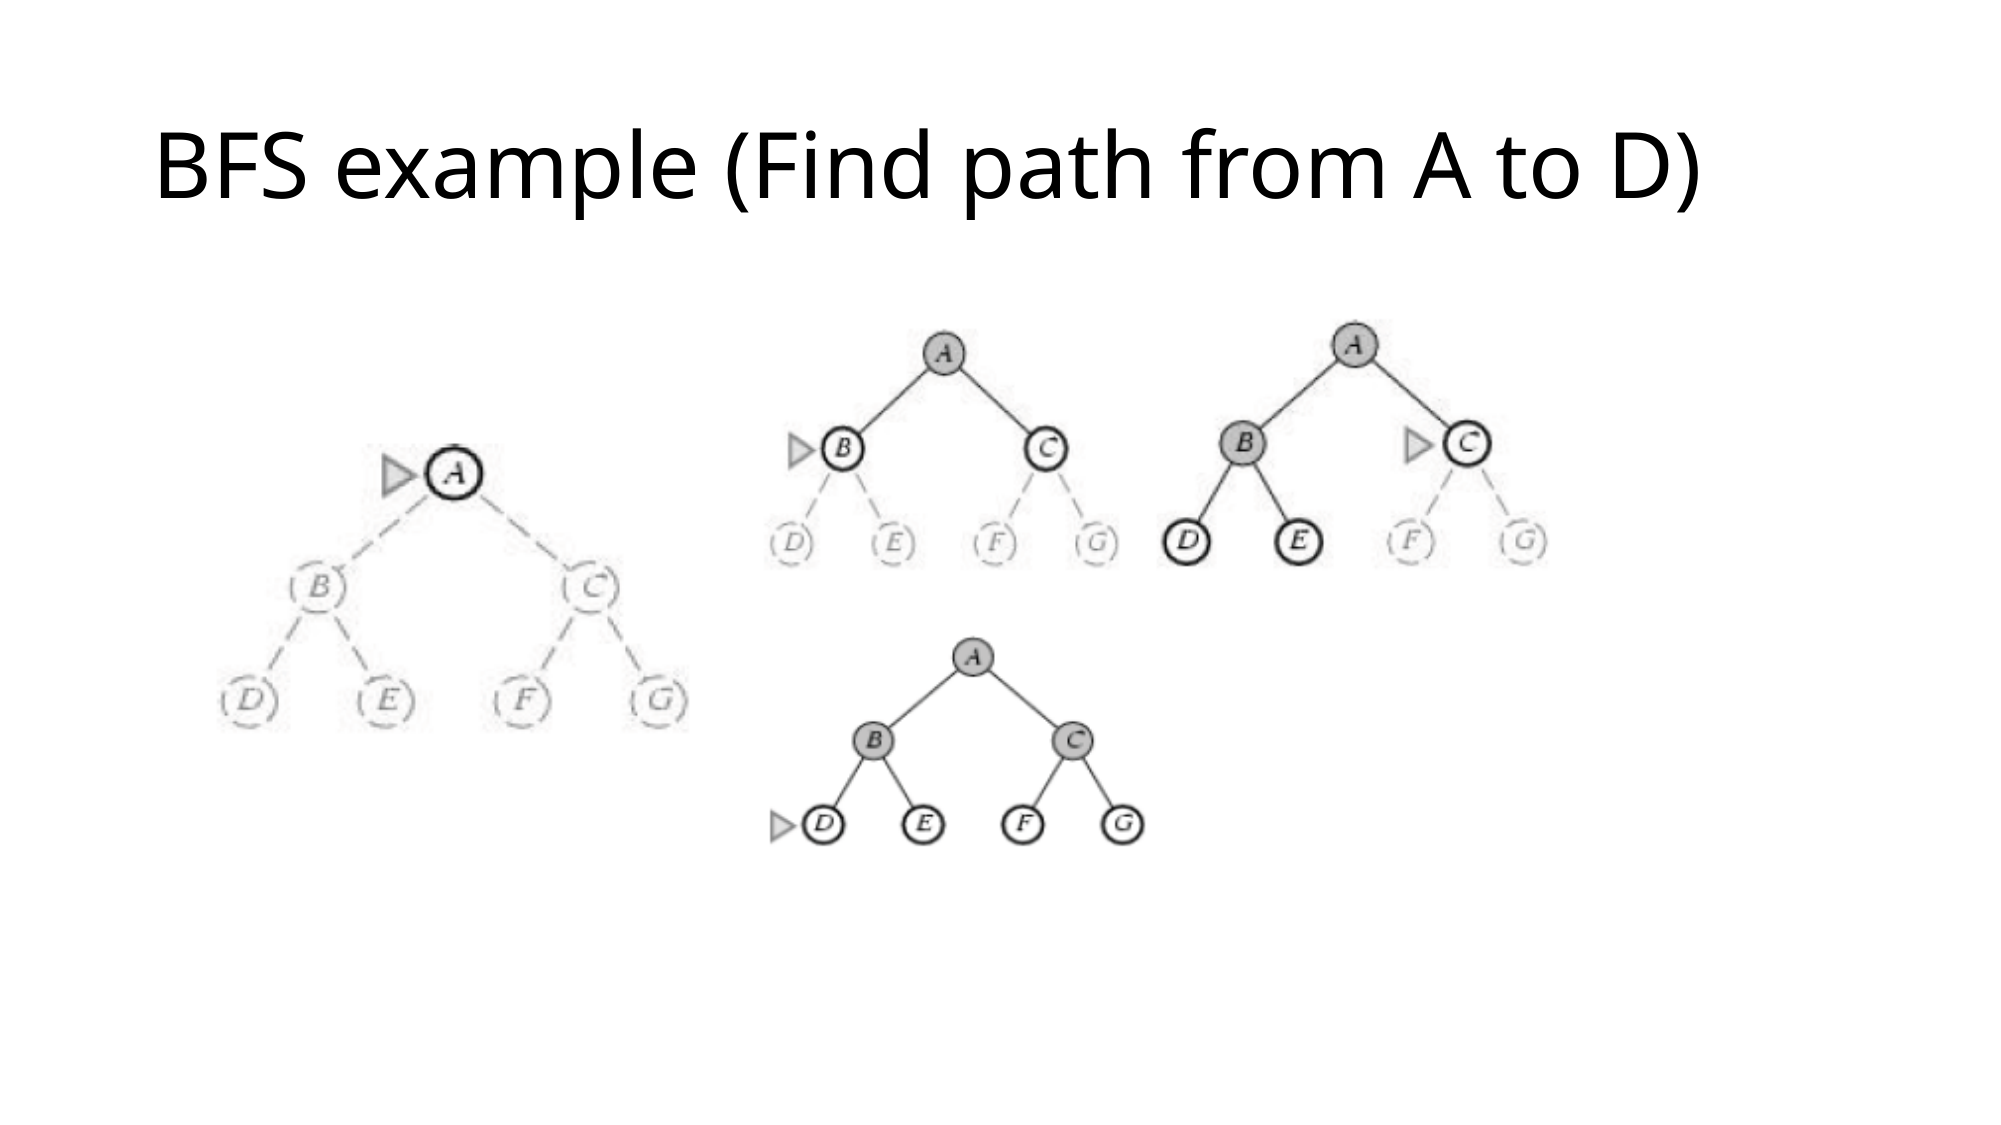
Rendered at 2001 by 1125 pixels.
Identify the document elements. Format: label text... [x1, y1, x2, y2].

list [158, 277, 1655, 923]
title BFS example (Find path from A to D) [137, 59, 1863, 278]
